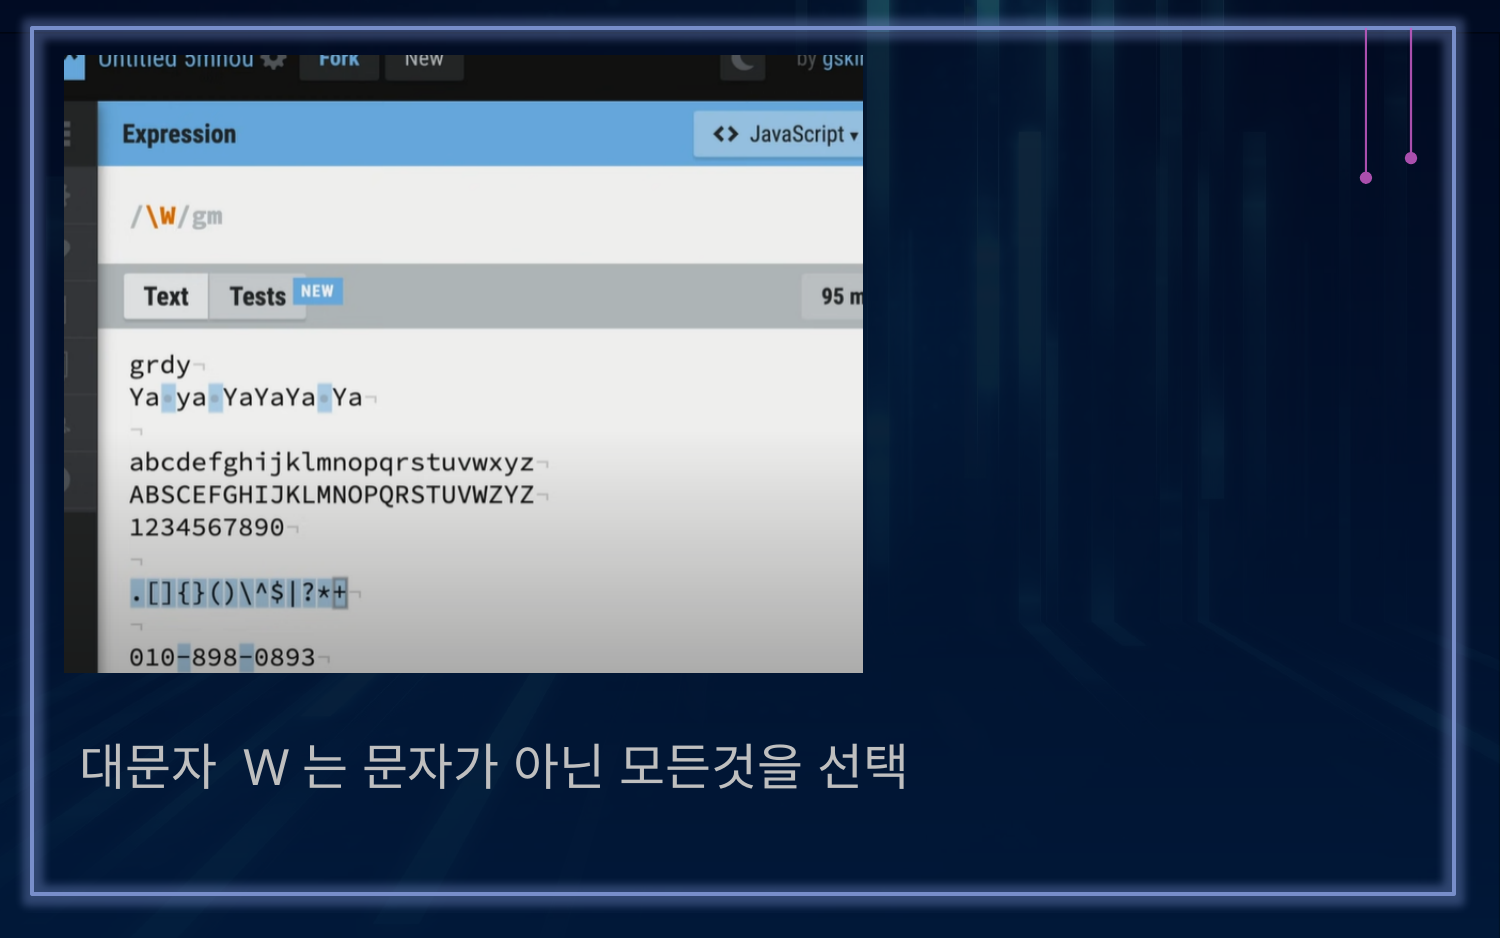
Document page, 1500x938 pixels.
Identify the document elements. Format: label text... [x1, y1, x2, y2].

picture [64, 55, 864, 674]
text_box 대문자 W는 문자가 아닌 모든것을 선택 [64, 705, 1415, 863]
